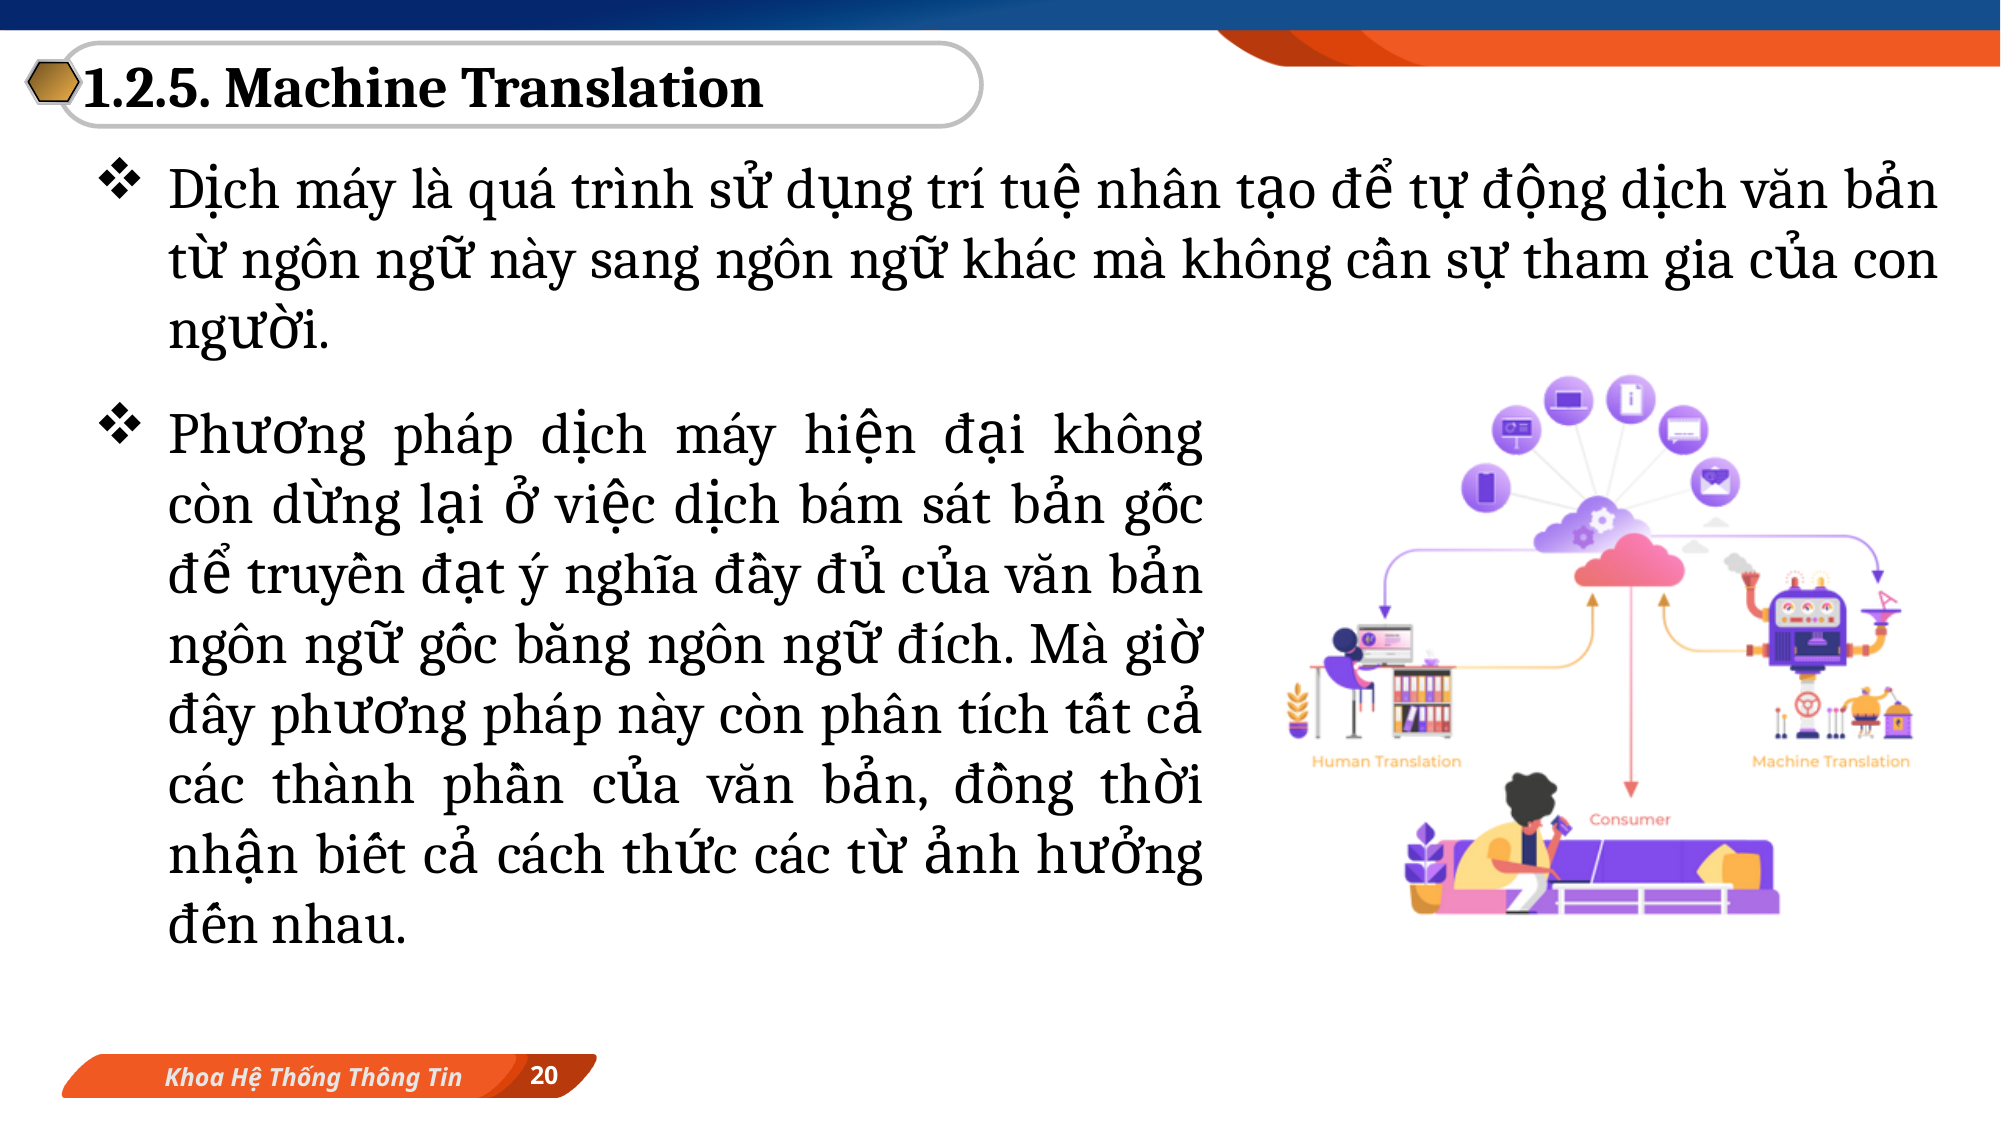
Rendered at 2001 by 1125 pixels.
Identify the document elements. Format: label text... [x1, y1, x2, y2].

footer Khoa Hệ Thống Thông Tin [119, 1054, 508, 1098]
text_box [24, 42, 982, 127]
text_box Dịch máy là quá trình sử dụng trí tuệ nhân tạo để tự động dịch văn bản từ ngôn ngữ này sang ngôn ngữ khác mà không cần sự tham gia của con người. [78, 143, 1954, 1005]
text_box Phương pháp dịch máy hiện đại không còn dừng lại ở việc dịch bám sát bản gốc để truyền đạt ý nghĩa đầy đủ của văn bản ngôn ngữ gốc bằng ngôn ngữ đích. Mà giờ đây phương pháp này còn phân tích tất cả các thành phần của văn bản, đồng thời nhận biết cả cách thức các từ ảnh hưởng đến nhau. [78, 387, 1219, 1005]
picture [1279, 363, 1922, 924]
picture [34, 1017, 624, 1125]
picture [0, 0, 2001, 71]
slide_number 20 [508, 1046, 574, 1106]
